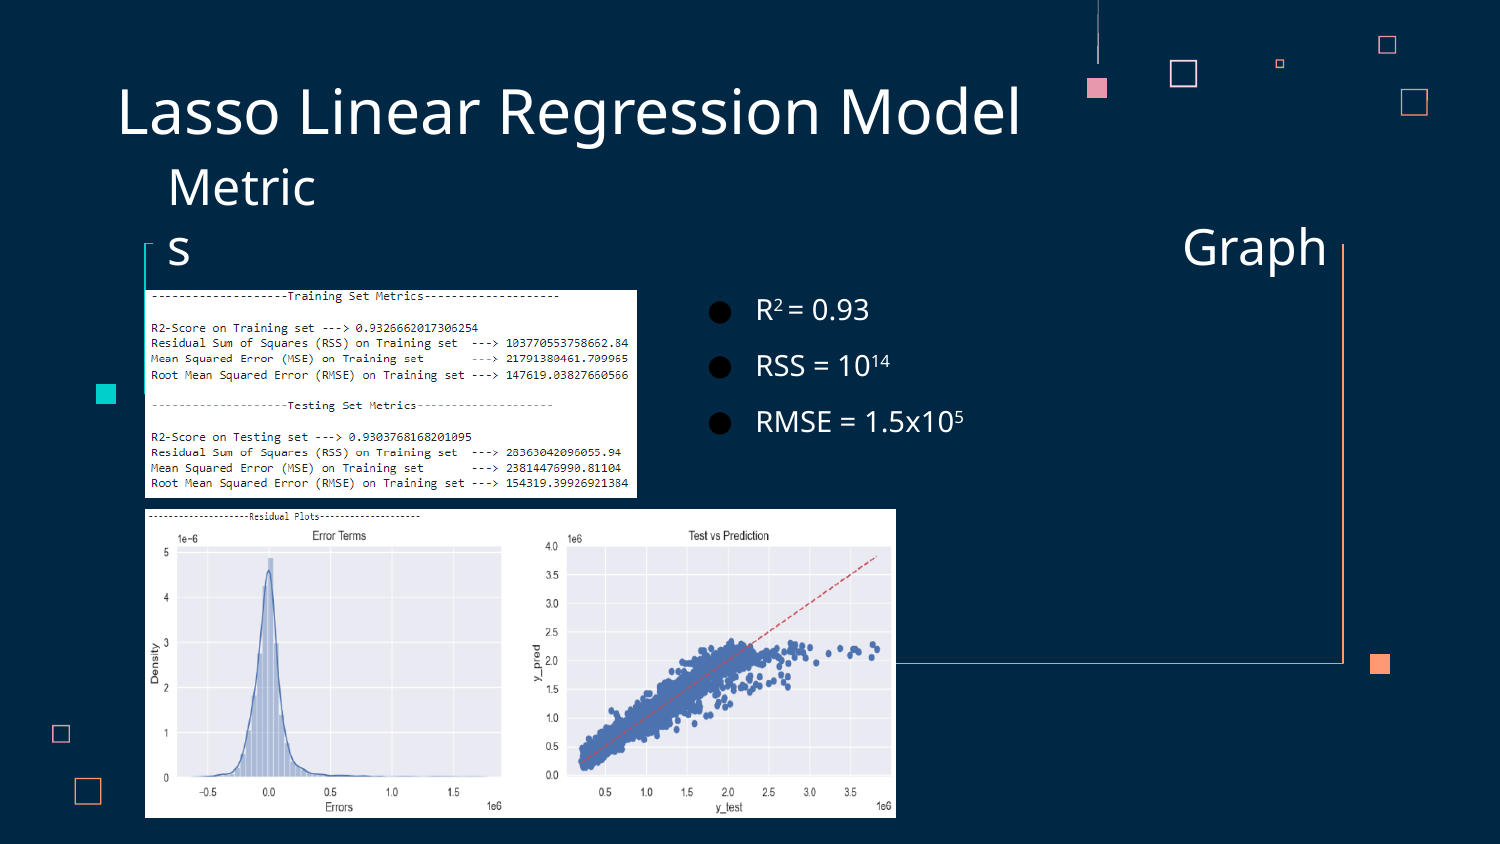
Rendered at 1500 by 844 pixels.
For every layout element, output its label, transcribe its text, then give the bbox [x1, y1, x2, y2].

title Lasso Linear Regression Model [101, 67, 1111, 163]
title Metrics [152, 196, 356, 289]
picture [144, 509, 896, 818]
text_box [894, 243, 1344, 664]
picture [144, 290, 637, 498]
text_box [144, 243, 153, 290]
text_box [96, 384, 117, 405]
title Graph [1102, 196, 1344, 243]
text_box [1370, 653, 1390, 674]
subtitle R2 = 0.93 RSS = 1014 RMSE = 1.5x105 [665, 276, 889, 498]
